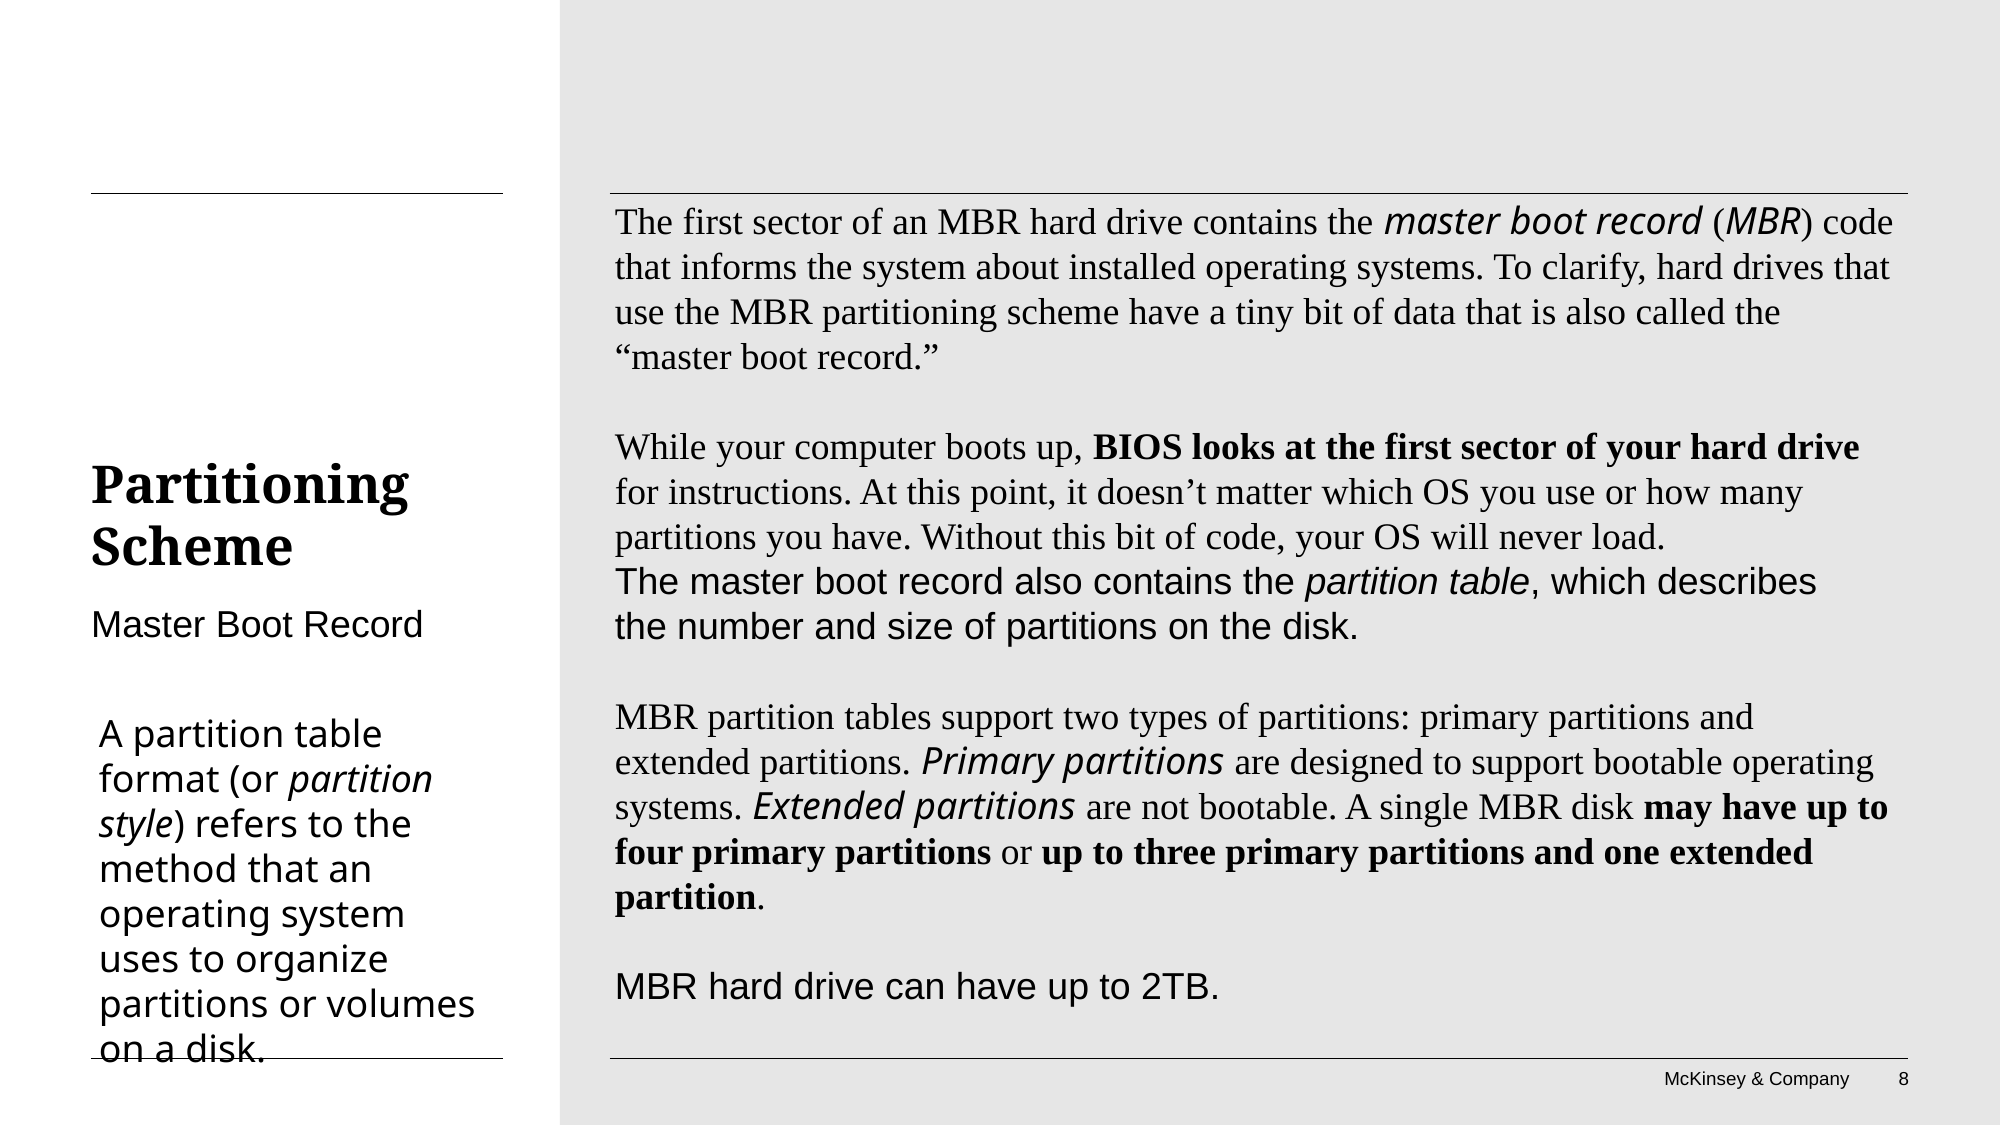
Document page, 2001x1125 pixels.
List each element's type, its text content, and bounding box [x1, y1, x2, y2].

text_box The first sector of an MBR hard drive contains the master boot record (MBR) code that informs the system about installed operating systems. To clarify, hard drives that use the MBR partitioning scheme have a tiny bit of data that is also called the “master boot record.” While your computer boots up, BIOS looks at the first sector of your hard drive for instructions. At this point, it doesn’t matter which OS you use or how many partitions you have. Without this bit of code, your OS will never load. The master boot record also contains the partition table, which describes the number and size of partitions on the disk. MBR partition tables support two types of partitions: primary partitions and extended partitions. Primary partitions are designed to support bootable operating systems. Extended partitions are not bootable. A single MBR disk may have up to four primary partitions or up to three primary partitions and one extended partition. MBR hard drive can have up to 2TB. [599, 190, 1909, 1015]
text_box A partition table format (or partition style) refers to the method that an operating system uses to organize partitions or volumes on a disk. [84, 702, 497, 1078]
subtitle Master Boot Record [91, 600, 504, 646]
title Partitioning Scheme [91, 450, 504, 577]
